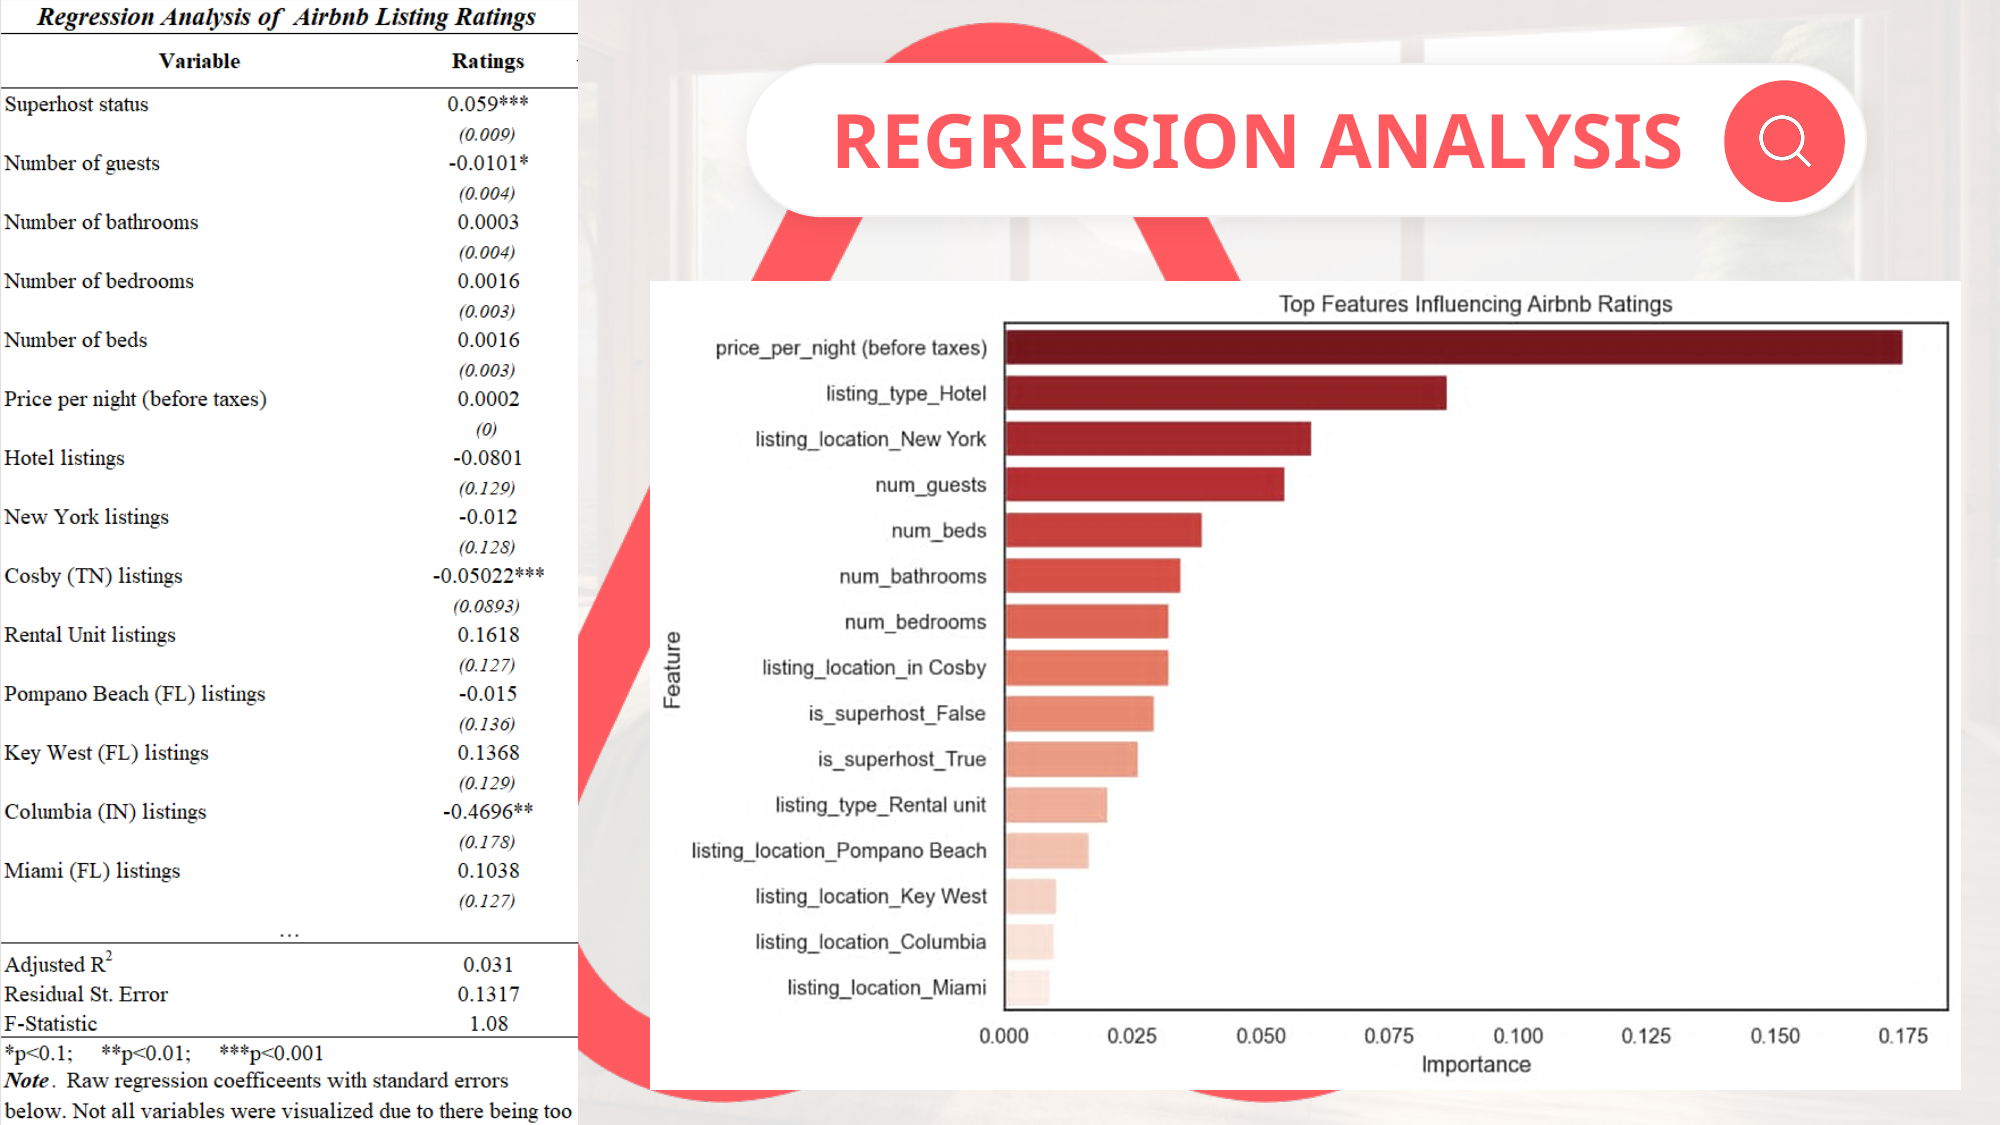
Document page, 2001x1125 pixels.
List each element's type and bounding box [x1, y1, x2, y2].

text_box [745, 63, 1867, 217]
picture [0, 0, 1961, 1125]
